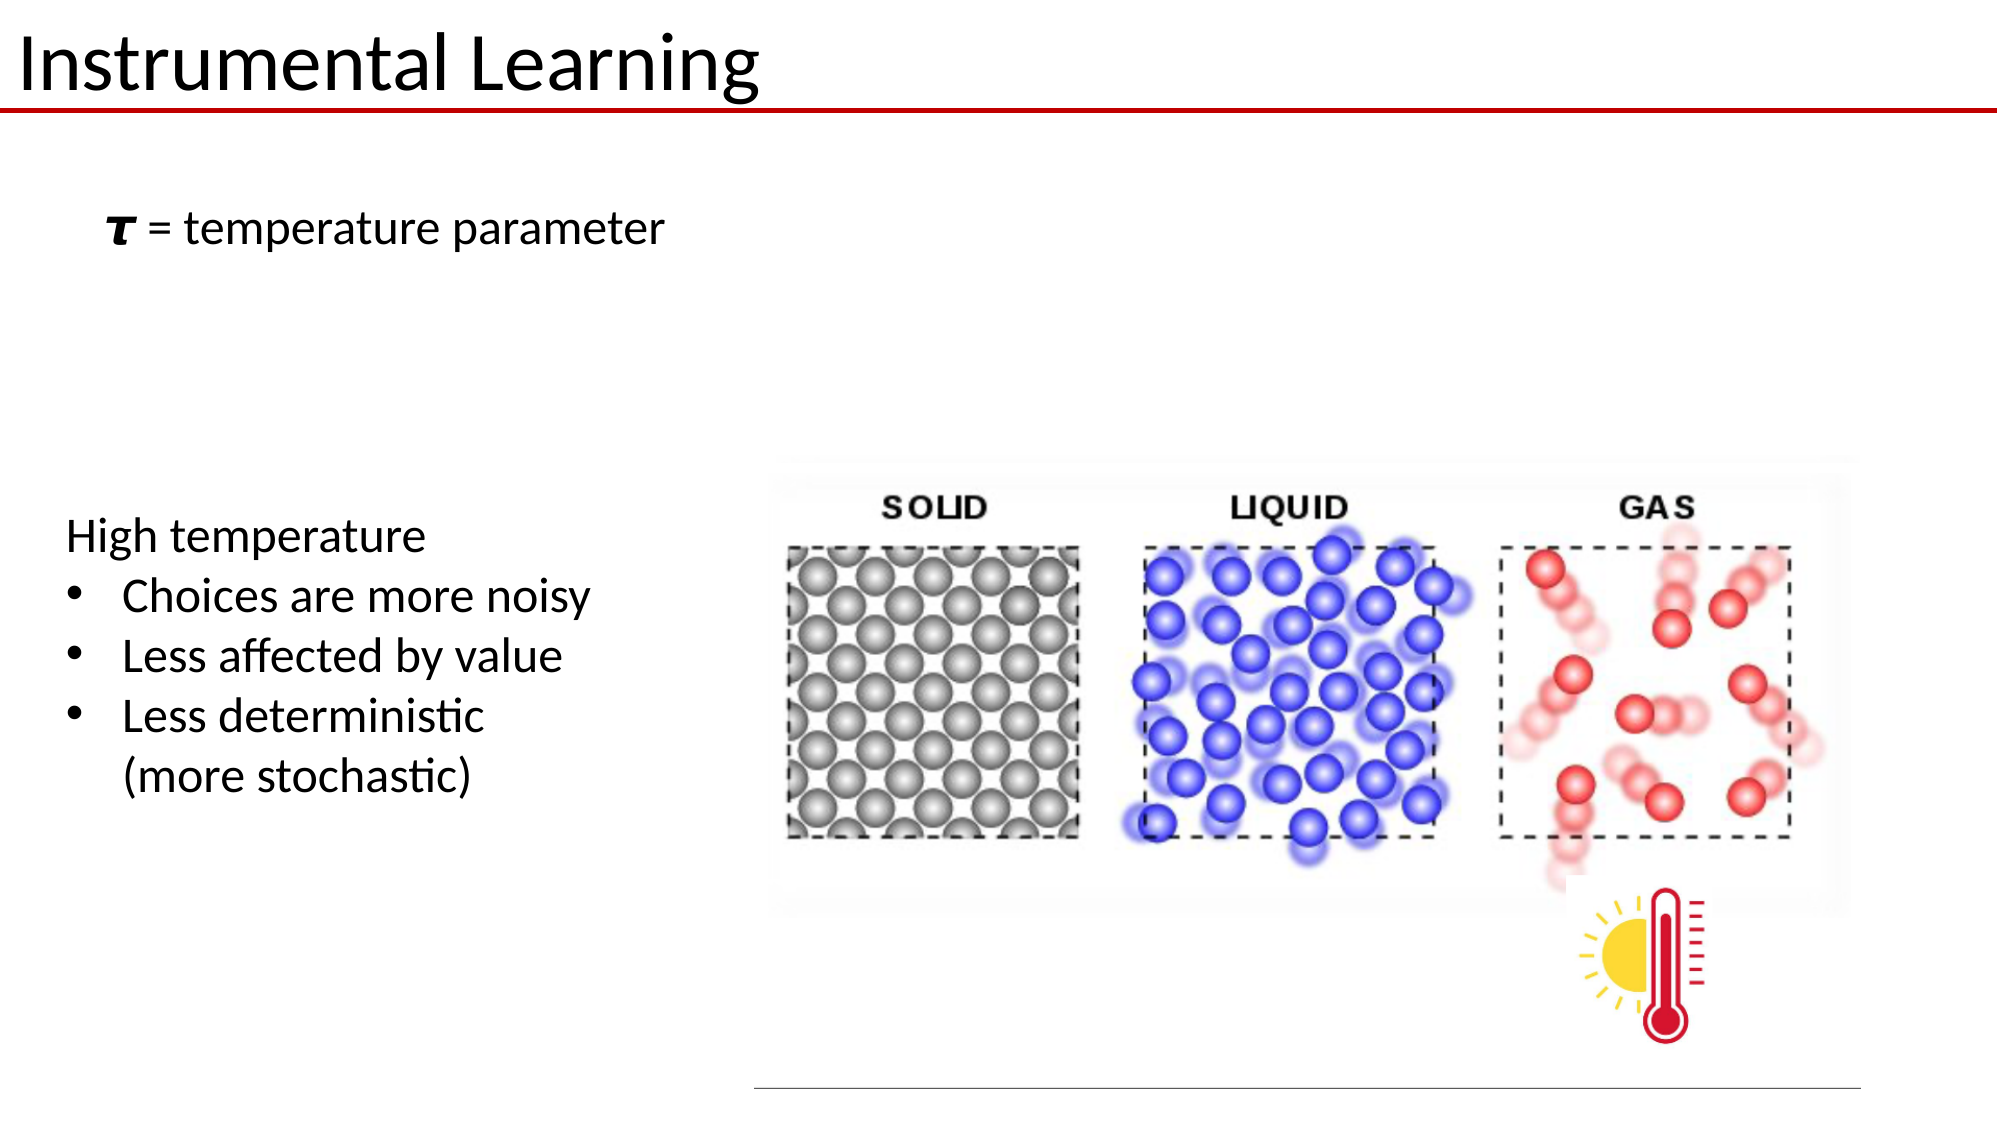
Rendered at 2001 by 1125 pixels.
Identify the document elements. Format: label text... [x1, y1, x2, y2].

text_box Instrumental Learning [2, 111, 1308, 115]
text_box Instrumental Learning [2, 0, 1308, 110]
picture [716, 419, 1899, 1089]
text_box High temperature Choices are more noisy Less affected by value Less deterministic (more stochastic) [51, 495, 716, 931]
text_box 𝞽 = temperature parameter [89, 186, 962, 382]
